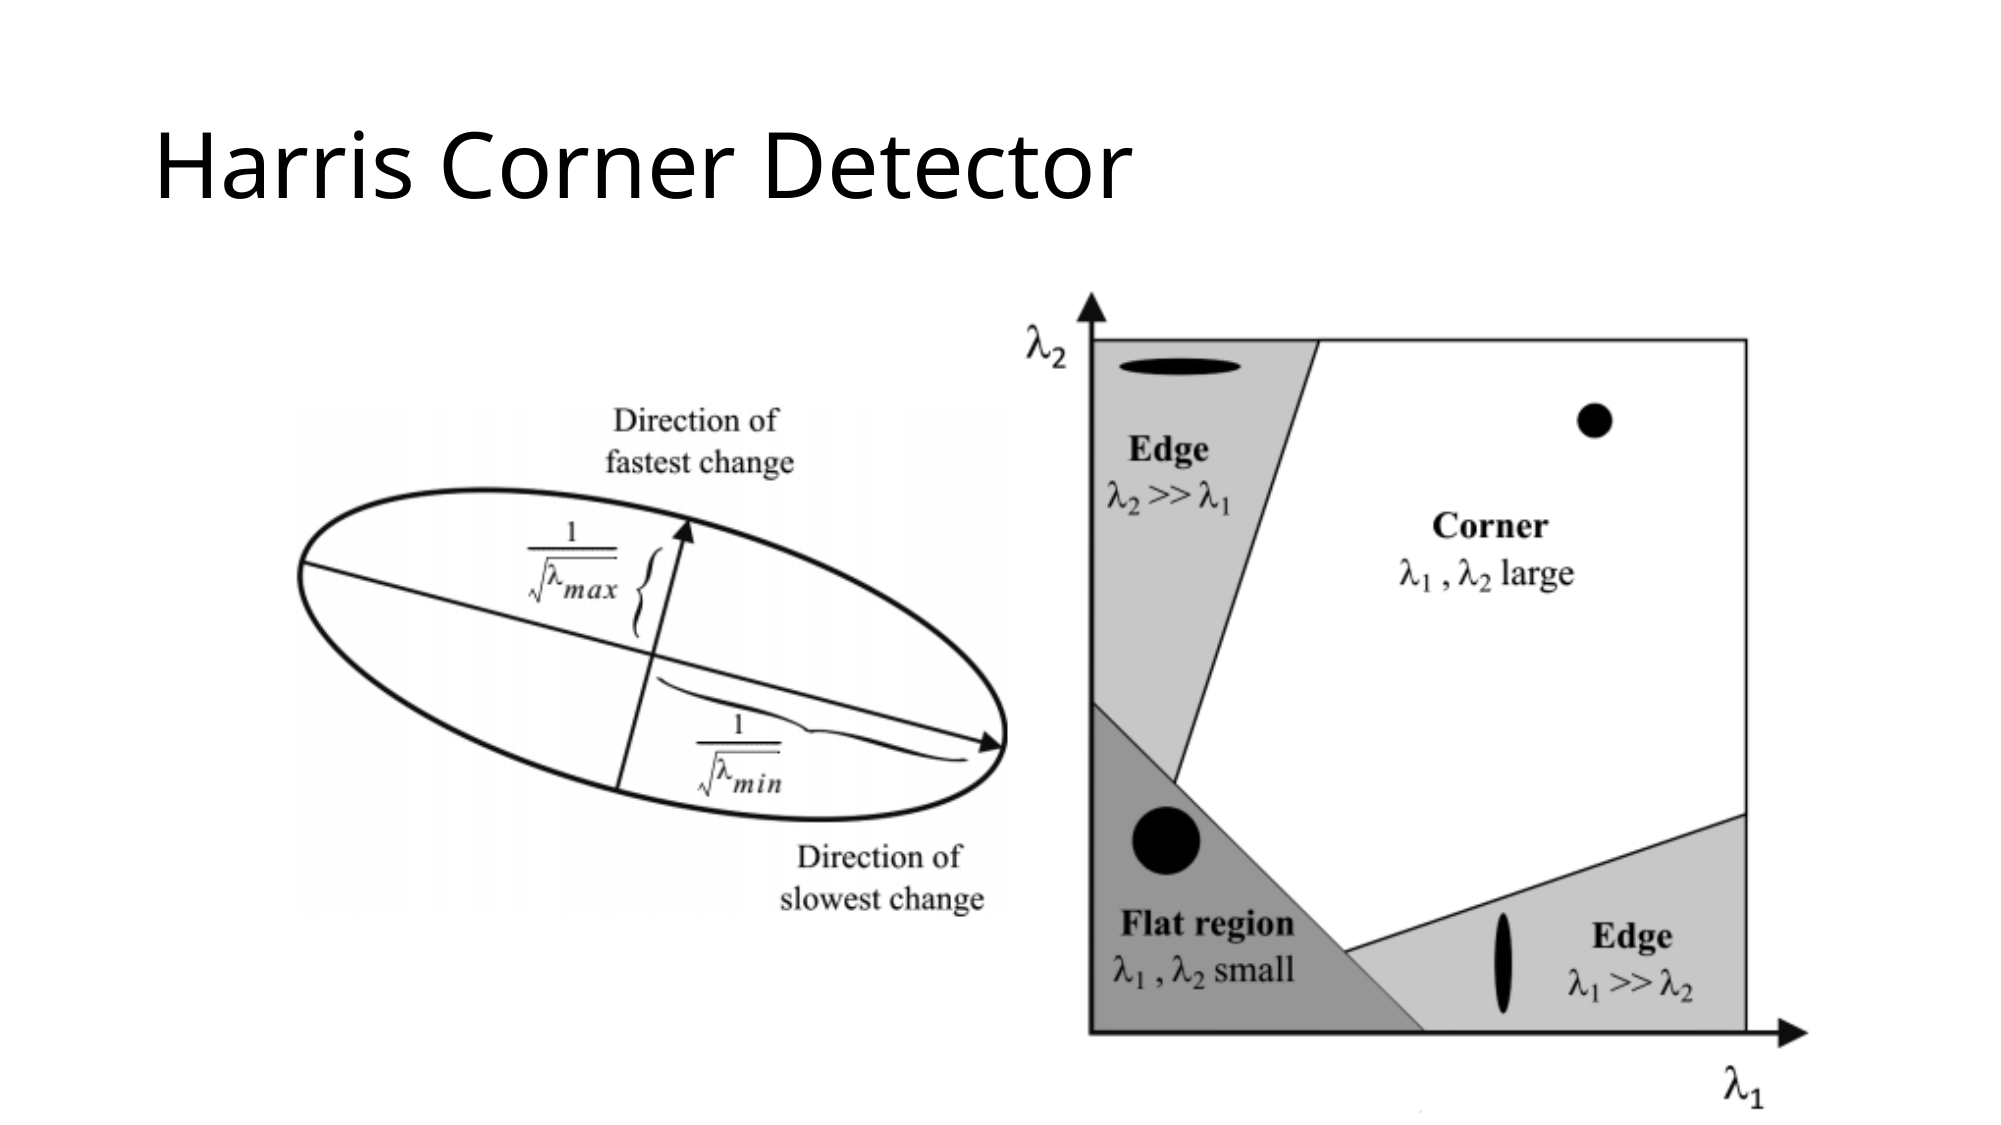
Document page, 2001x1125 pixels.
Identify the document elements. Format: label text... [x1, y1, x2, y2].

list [214, 257, 1901, 1125]
title Harris Corner Detector [137, 59, 1863, 278]
